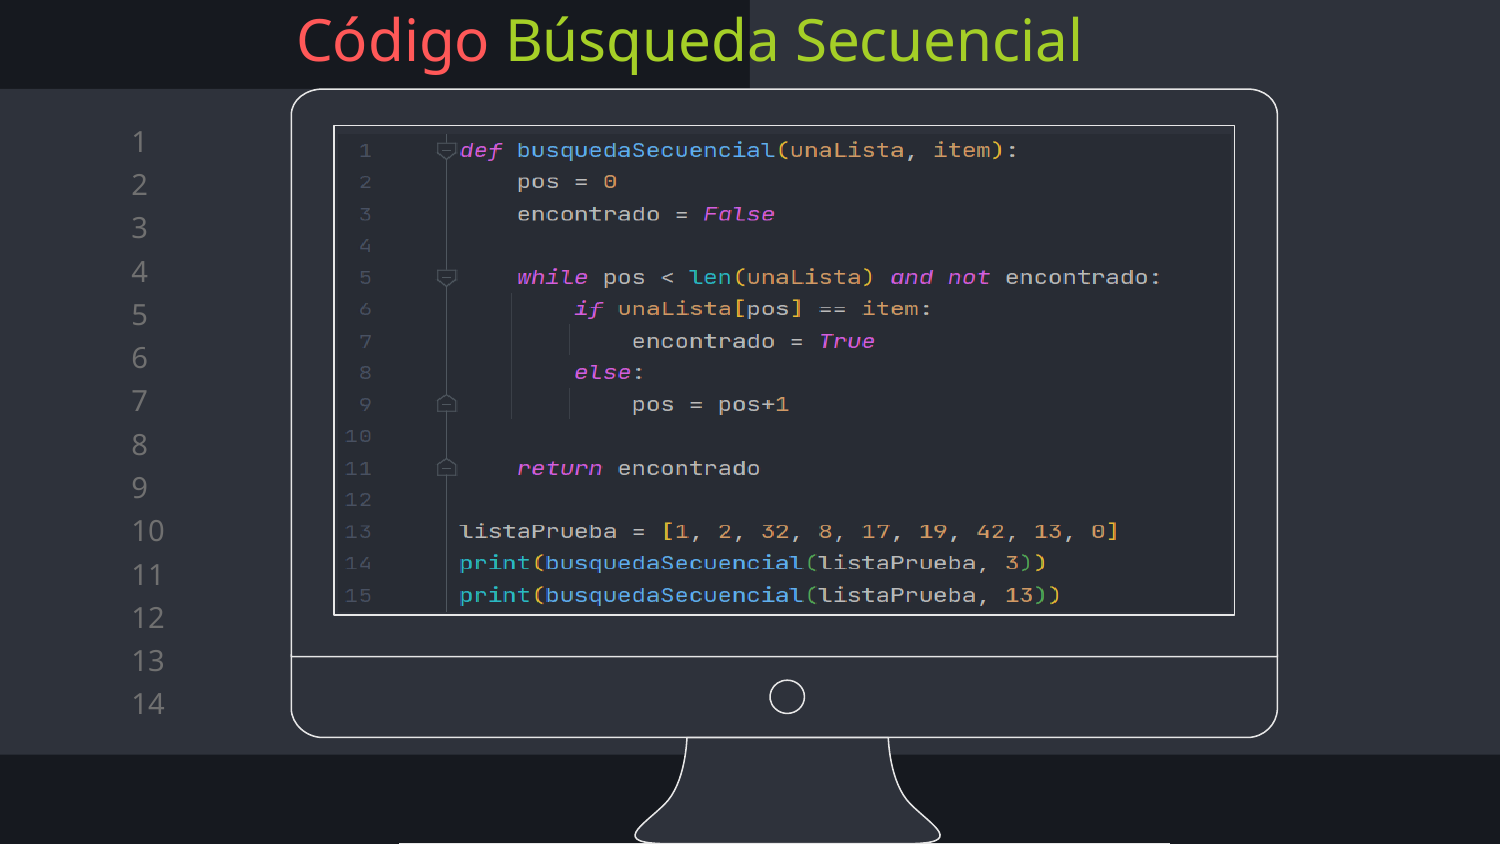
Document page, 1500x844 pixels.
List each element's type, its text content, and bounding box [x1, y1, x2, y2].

picture [337, 134, 1231, 612]
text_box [291, 88, 1278, 844]
title Código Búsqueda Secuencial [281, 0, 1500, 131]
